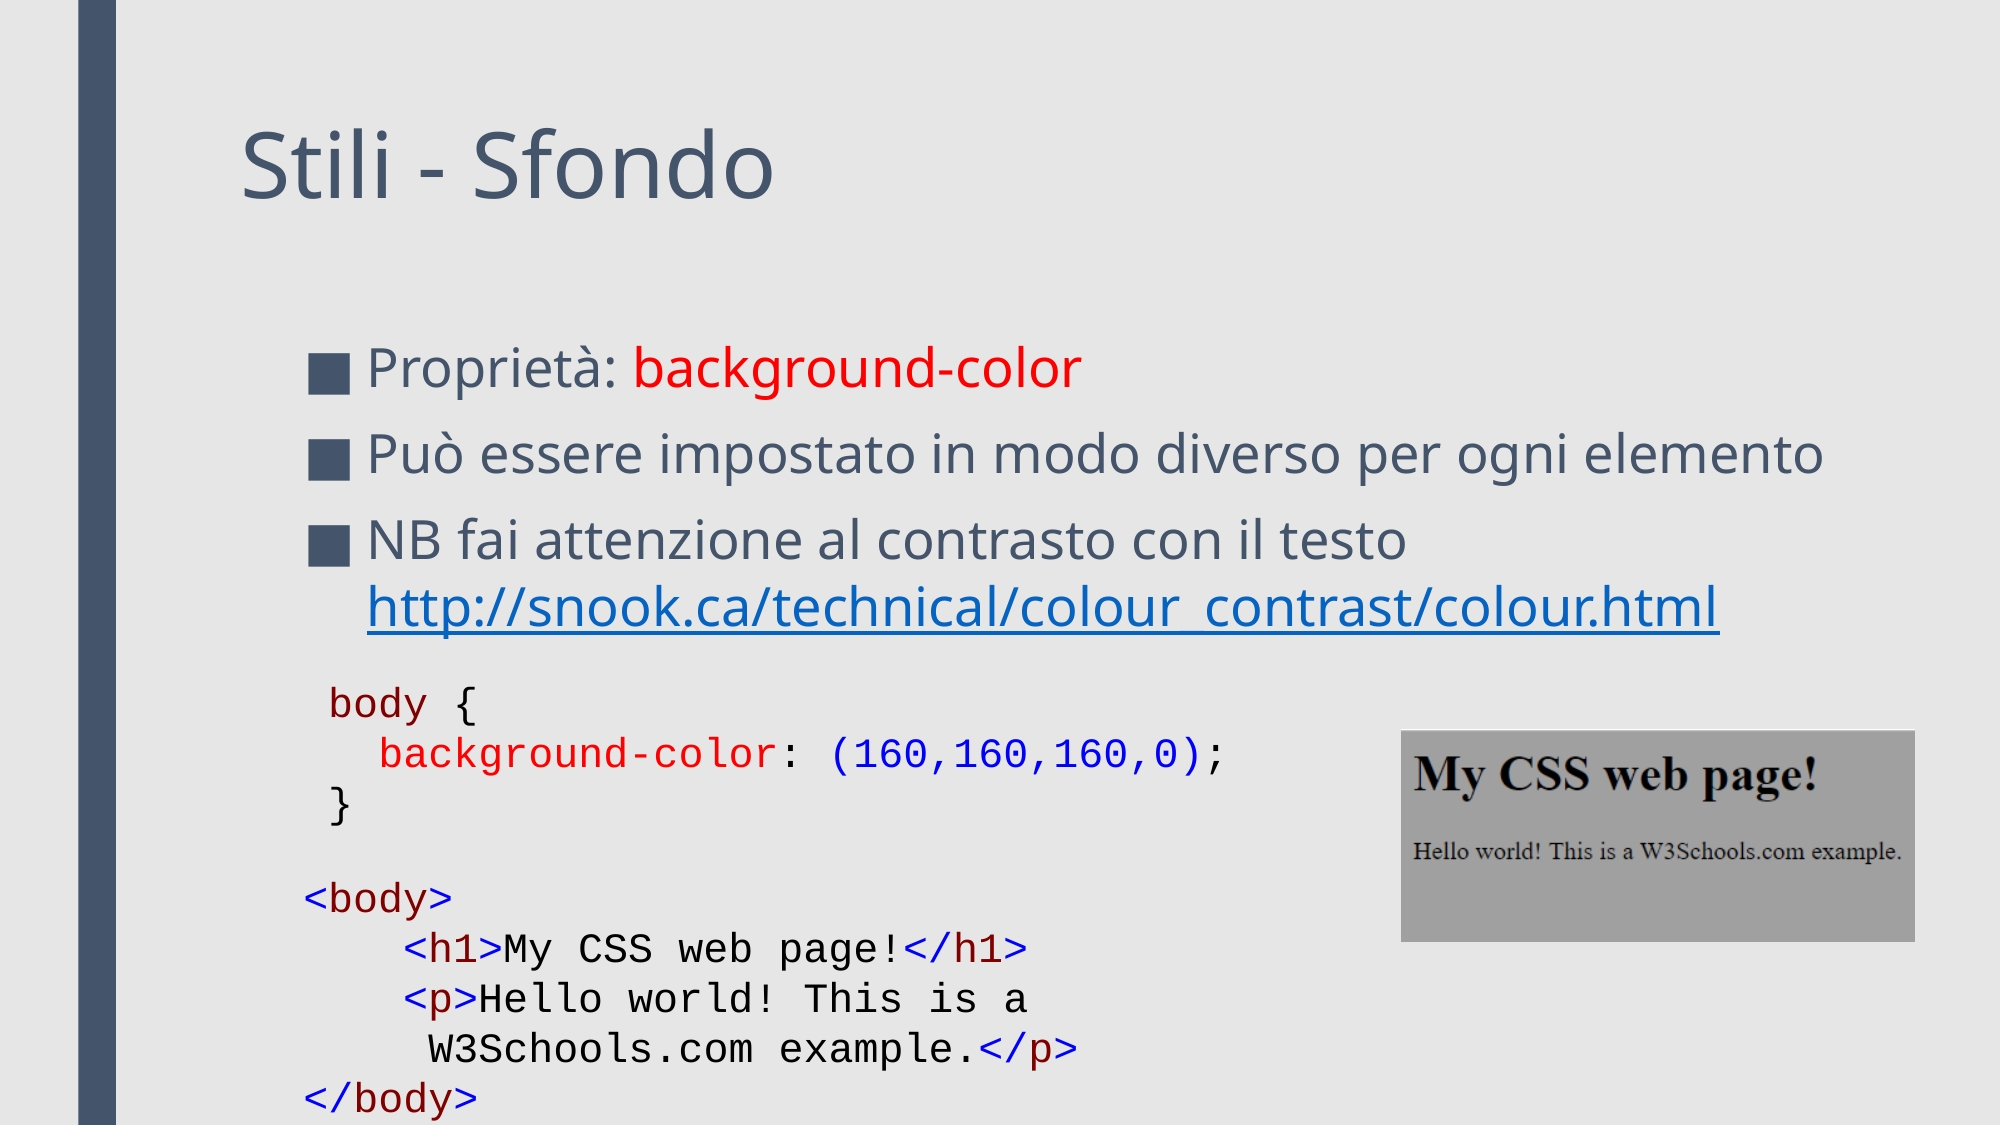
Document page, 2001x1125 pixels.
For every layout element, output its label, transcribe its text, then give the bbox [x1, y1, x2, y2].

title Stili - Sfondo [225, 112, 1800, 357]
text_box <body> <h1>My CSS web page!</h1> <p>Hello world! This is a W3Schools.com example.</p> </body> [288, 863, 1289, 1125]
list Proprietà: background-color Può essere impostato in modo diverso per ogni elemento NB fai attenzione al contrasto con il testo http://snook.ca/technical/colour_contrast/colour.html [288, 331, 1945, 693]
text_box body { background-color: (160,160,160,0); } [288, 668, 1289, 834]
picture [1401, 729, 1915, 942]
